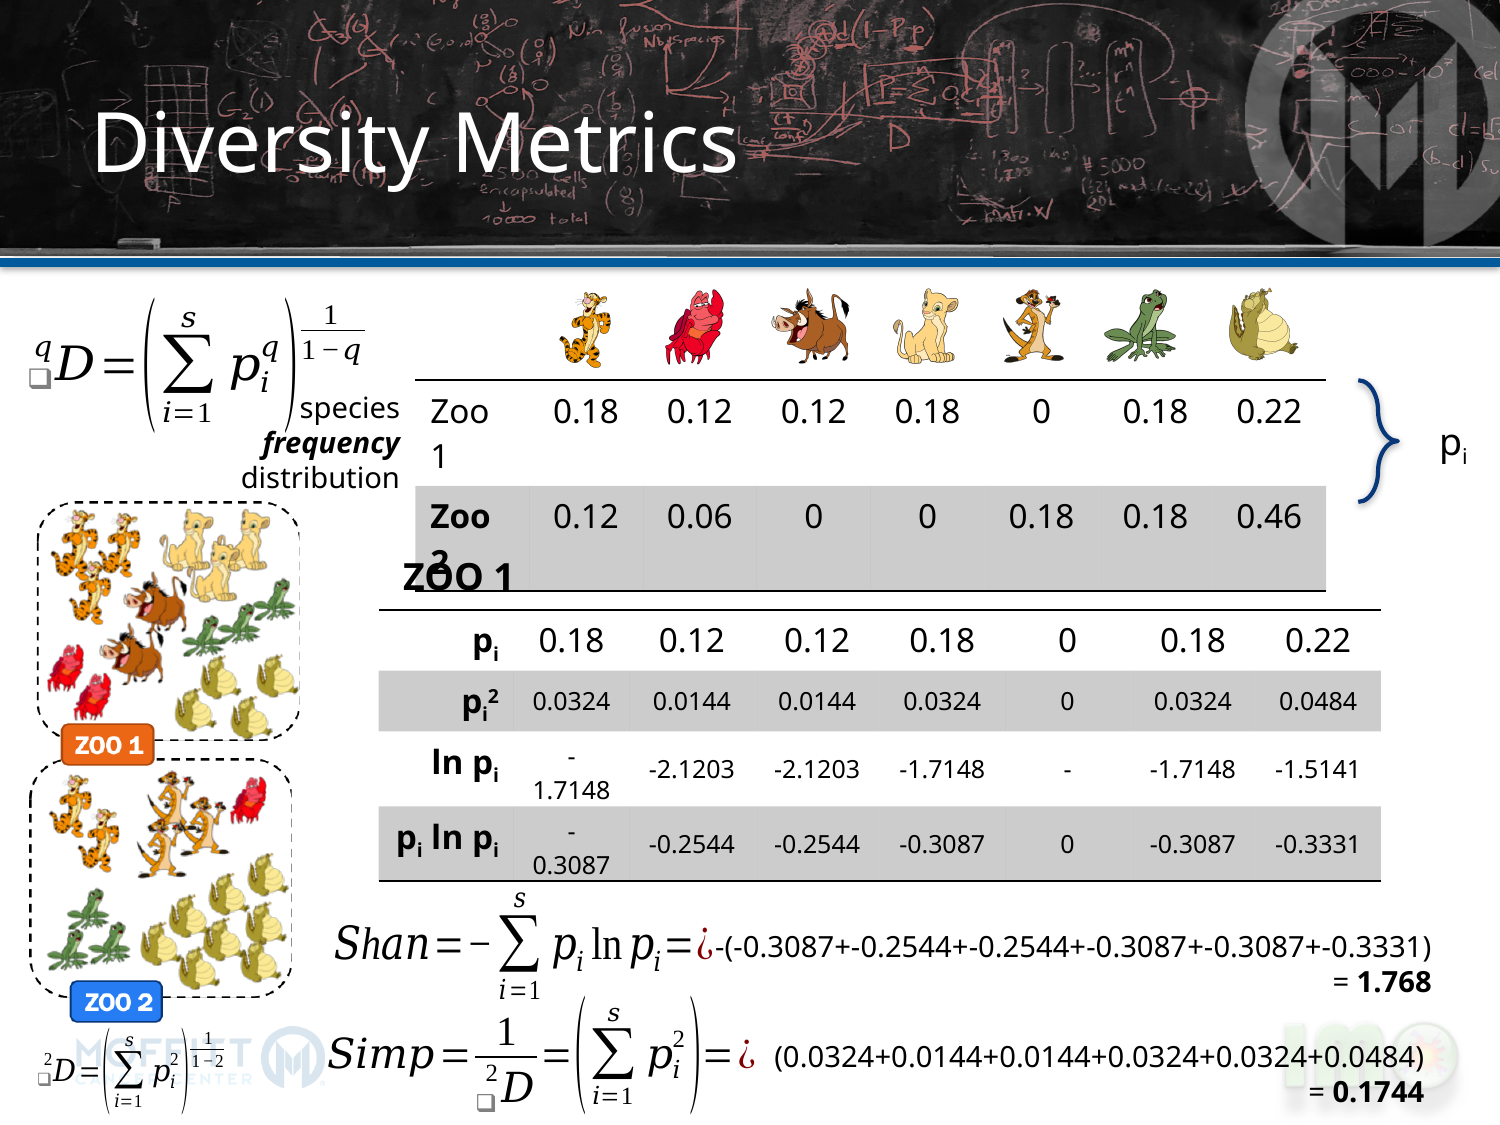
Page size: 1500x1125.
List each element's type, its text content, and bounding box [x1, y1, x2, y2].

table_cell 0.0324 [514, 671, 629, 731]
table_cell ln pi [379, 731, 514, 806]
table_header 0.12 [629, 611, 754, 671]
picture [0, 0, 1500, 258]
table_cell 0.18 [1098, 486, 1212, 590]
table_cell 0 [757, 486, 871, 590]
table_cell -1.7148 [880, 731, 1005, 806]
title Diversity Metrics [75, 45, 1425, 233]
table_cell -0.3331 [1256, 806, 1381, 880]
table_cell 0.46 [1212, 486, 1326, 590]
table_header 0 [985, 381, 1098, 486]
table_header Zoo 1 [415, 381, 529, 486]
table_cell -1.5141 [1256, 731, 1381, 806]
table_header 0.12 [643, 381, 757, 486]
table_cell 0.18 [985, 486, 1098, 590]
table_cell -0.2544 [629, 806, 754, 880]
table_cell -0.3087 [1130, 806, 1256, 880]
table_cell -0.3087 [514, 806, 629, 880]
table_cell 0 [1005, 806, 1130, 880]
text_box [1357, 378, 1400, 504]
table_cell -0.2544 [754, 806, 880, 880]
text_box -(-0.3087+-0.2544+-0.2544+-0.3087+-0.3087+-0.3331) = 1.768 [700, 920, 1447, 1006]
table_cell -0.3087 [880, 806, 1005, 880]
table_header 0.18 [871, 381, 985, 486]
table_cell Zoo 2 [415, 486, 529, 545]
text_box ZOO 1 [388, 545, 530, 605]
table_cell - [1005, 731, 1130, 806]
table_cell 0.0144 [629, 671, 754, 731]
table_cell 0.0324 [880, 671, 1005, 731]
table_header 0.22 [1256, 611, 1381, 671]
table_header 0.12 [754, 611, 880, 671]
table_cell pi2 [379, 671, 514, 731]
table_cell 0 [1005, 671, 1130, 731]
table_header 0.18 [1098, 381, 1212, 486]
table_cell 0.12 [529, 486, 643, 590]
table_header 0 [1005, 611, 1130, 671]
table_header 0.18 [529, 381, 643, 486]
text_box species frequency distribution [139, 381, 415, 502]
table_header 0.18 [1130, 611, 1256, 671]
text_box pi [1424, 410, 1483, 477]
table_cell 0.0484 [1256, 671, 1381, 731]
table_header 0.12 [757, 381, 871, 486]
table_cell -2.1203 [754, 731, 880, 806]
text_box (0.0324+0.0144+0.0144+0.0324+0.0324+0.0484) = 0.1744 [759, 1030, 1440, 1116]
table_header 0.18 [880, 611, 1005, 671]
table_cell 0 [871, 486, 985, 590]
table_cell 0.0324 [1130, 671, 1256, 731]
table_cell pi ln pi [379, 806, 514, 880]
table_cell 0.0144 [754, 671, 880, 731]
table_cell 0.06 [643, 486, 757, 590]
table_cell -2.1203 [629, 731, 754, 806]
table_header pi [379, 611, 514, 671]
table_header 0.18 [514, 611, 629, 671]
table_cell -1.7148 [514, 731, 629, 806]
table_header 0.22 [1212, 381, 1326, 486]
table_cell -1.7148 [1130, 731, 1256, 806]
picture [0, 267, 1500, 1125]
